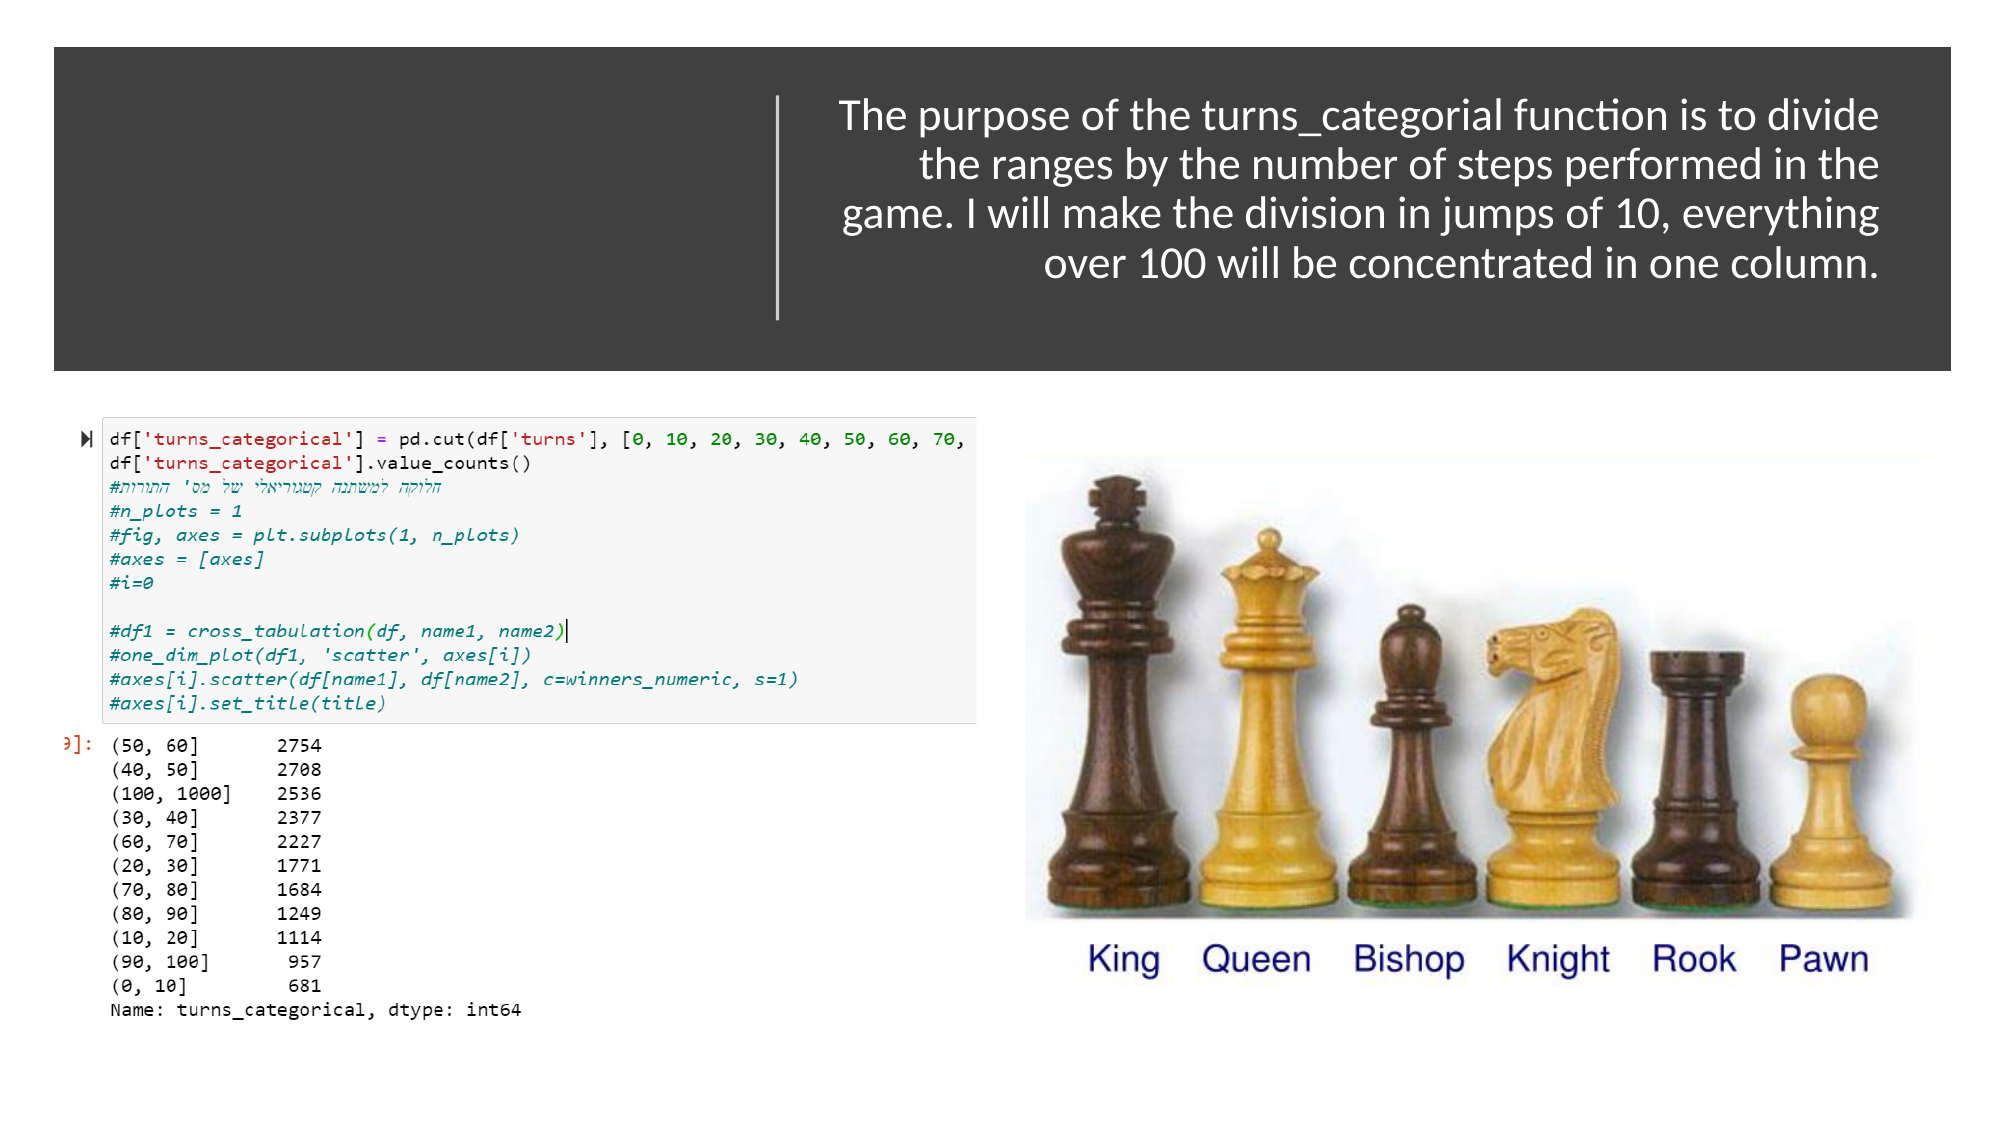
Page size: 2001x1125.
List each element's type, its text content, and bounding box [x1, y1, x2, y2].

picture [64, 414, 977, 1029]
picture [1025, 455, 1936, 990]
text_box [63, 57, 1942, 361]
list The purpose of the turns_categorial function is to divide the ranges by the number of steps performed in the game. I will make the division in jumps of 10, everything over 100 will be concentrated in one column. [811, 83, 1896, 334]
